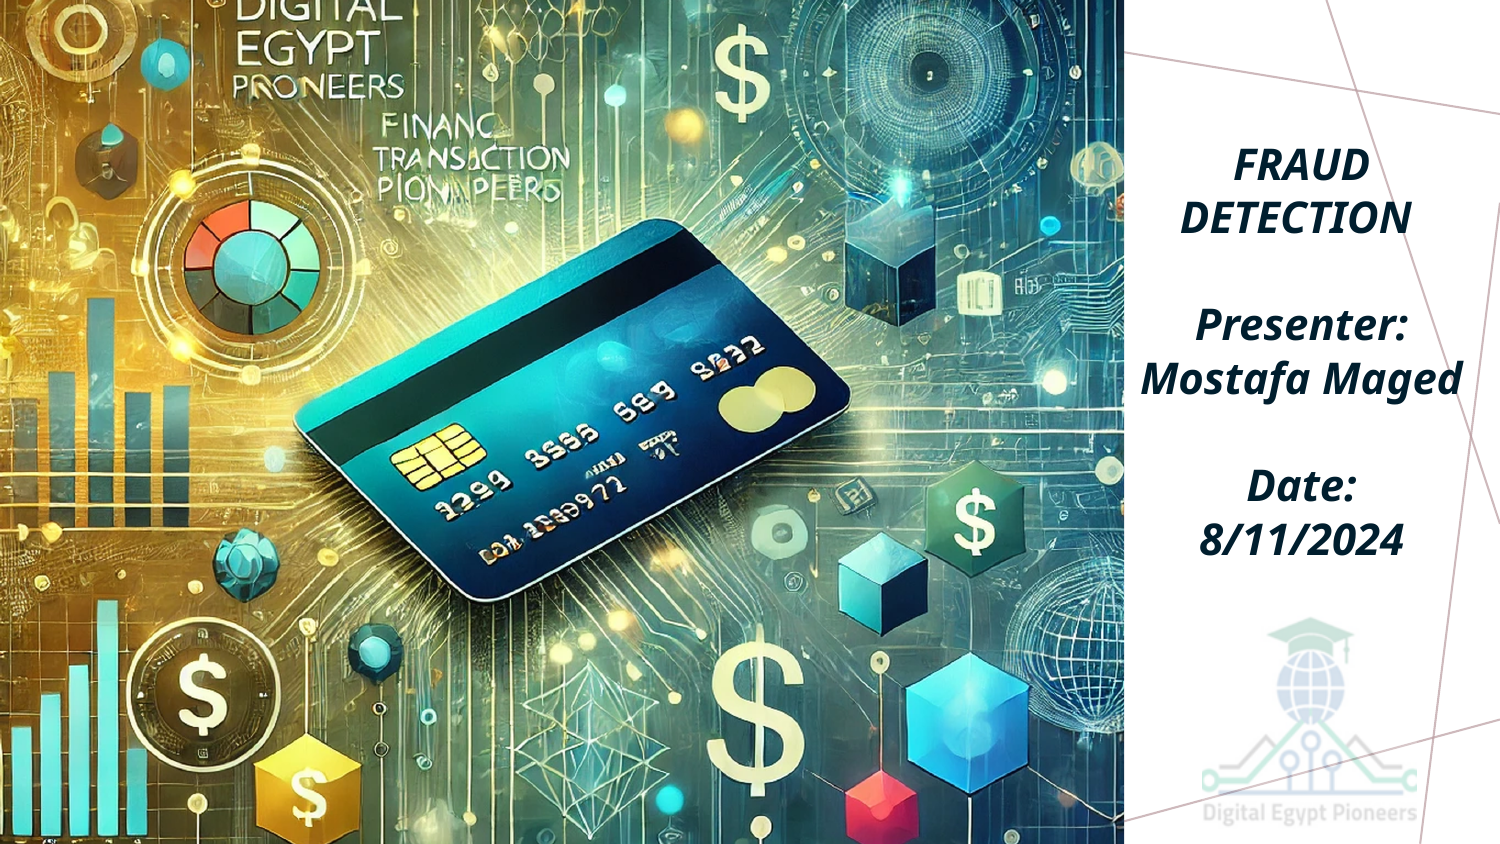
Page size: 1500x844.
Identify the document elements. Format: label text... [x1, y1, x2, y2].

picture [0, 0, 1125, 844]
title FRAUD DETECTION Presenter: Mostafa Maged Date: 8/11/2024 [1129, 73, 1496, 738]
picture [1202, 615, 1418, 833]
